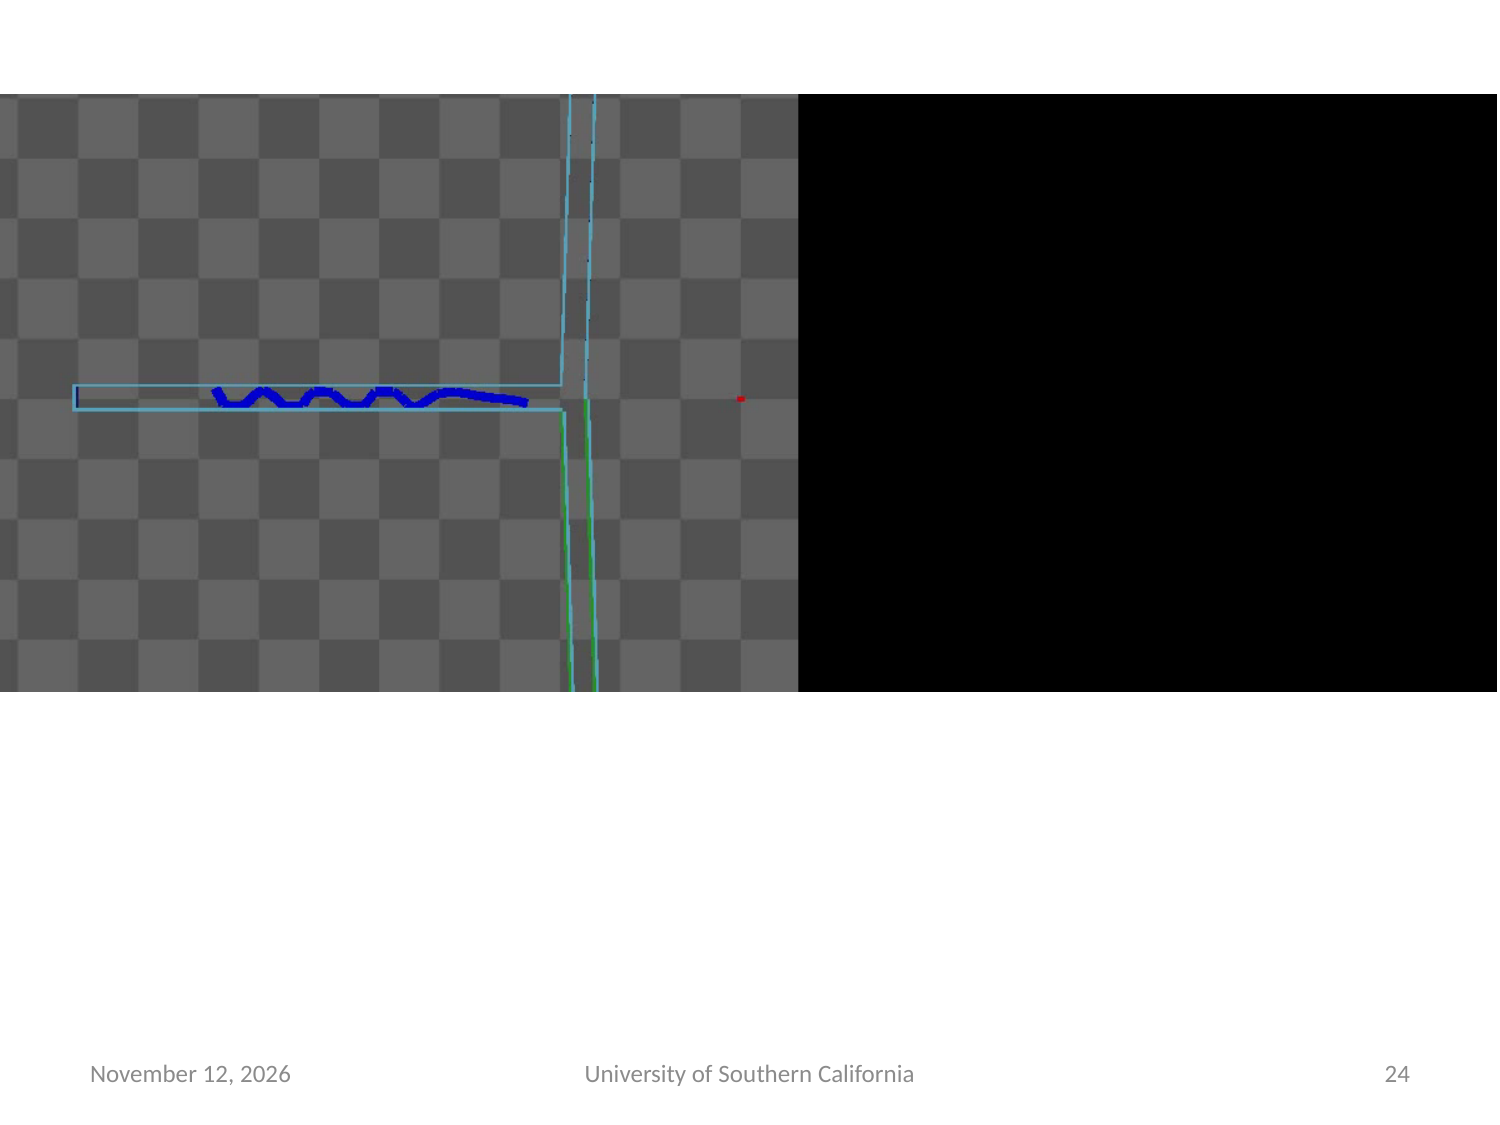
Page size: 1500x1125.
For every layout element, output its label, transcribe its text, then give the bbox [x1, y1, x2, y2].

footer University of Southern California [512, 1042, 988, 1103]
slide_number 24 [1074, 1042, 1425, 1103]
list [0, 93, 1498, 693]
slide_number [75, 1042, 425, 1103]
